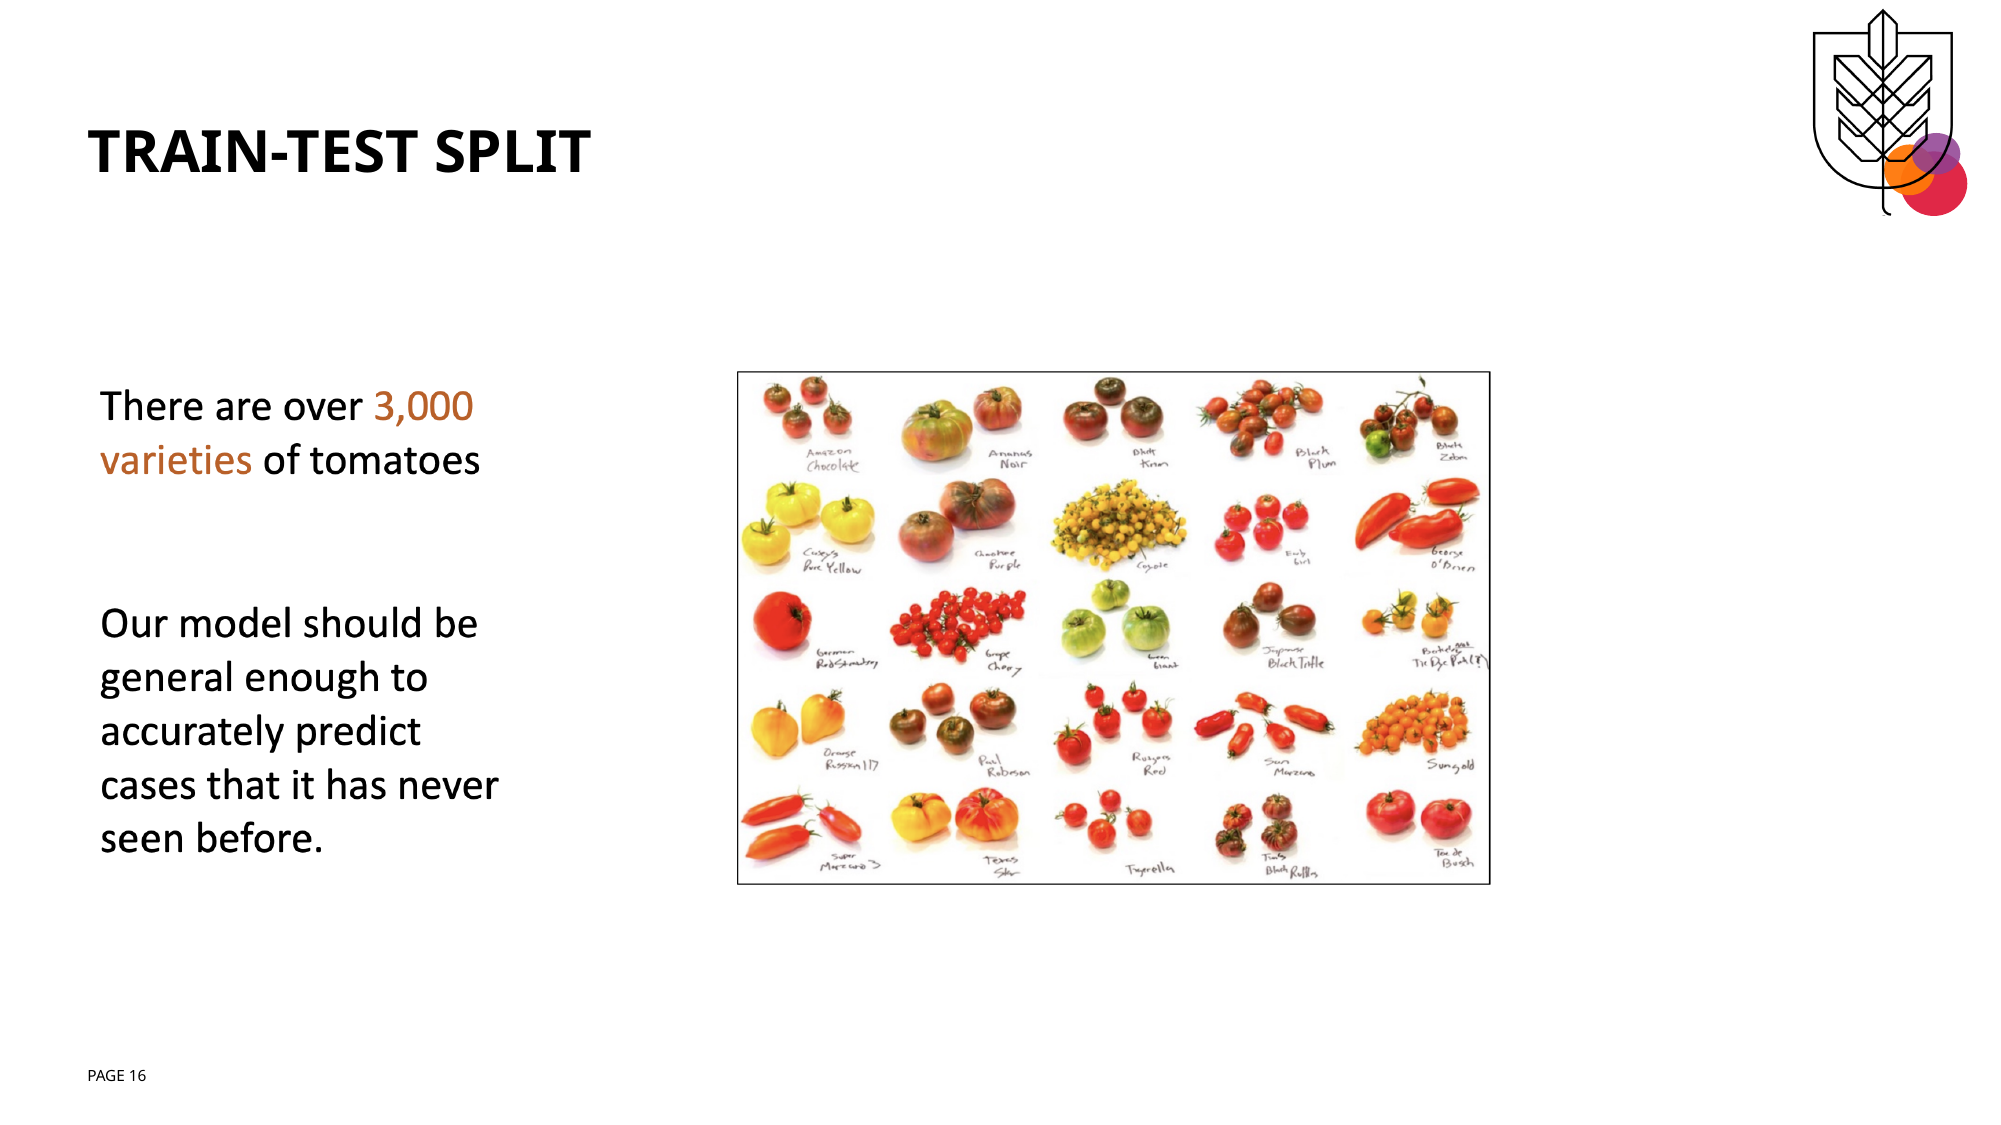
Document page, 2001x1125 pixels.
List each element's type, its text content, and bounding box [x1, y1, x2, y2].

picture [87, 305, 1498, 1021]
slide_number PAGE 16 [87, 1067, 173, 1086]
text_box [1779, 8, 1988, 217]
title Train-Test Split [87, 112, 1774, 178]
